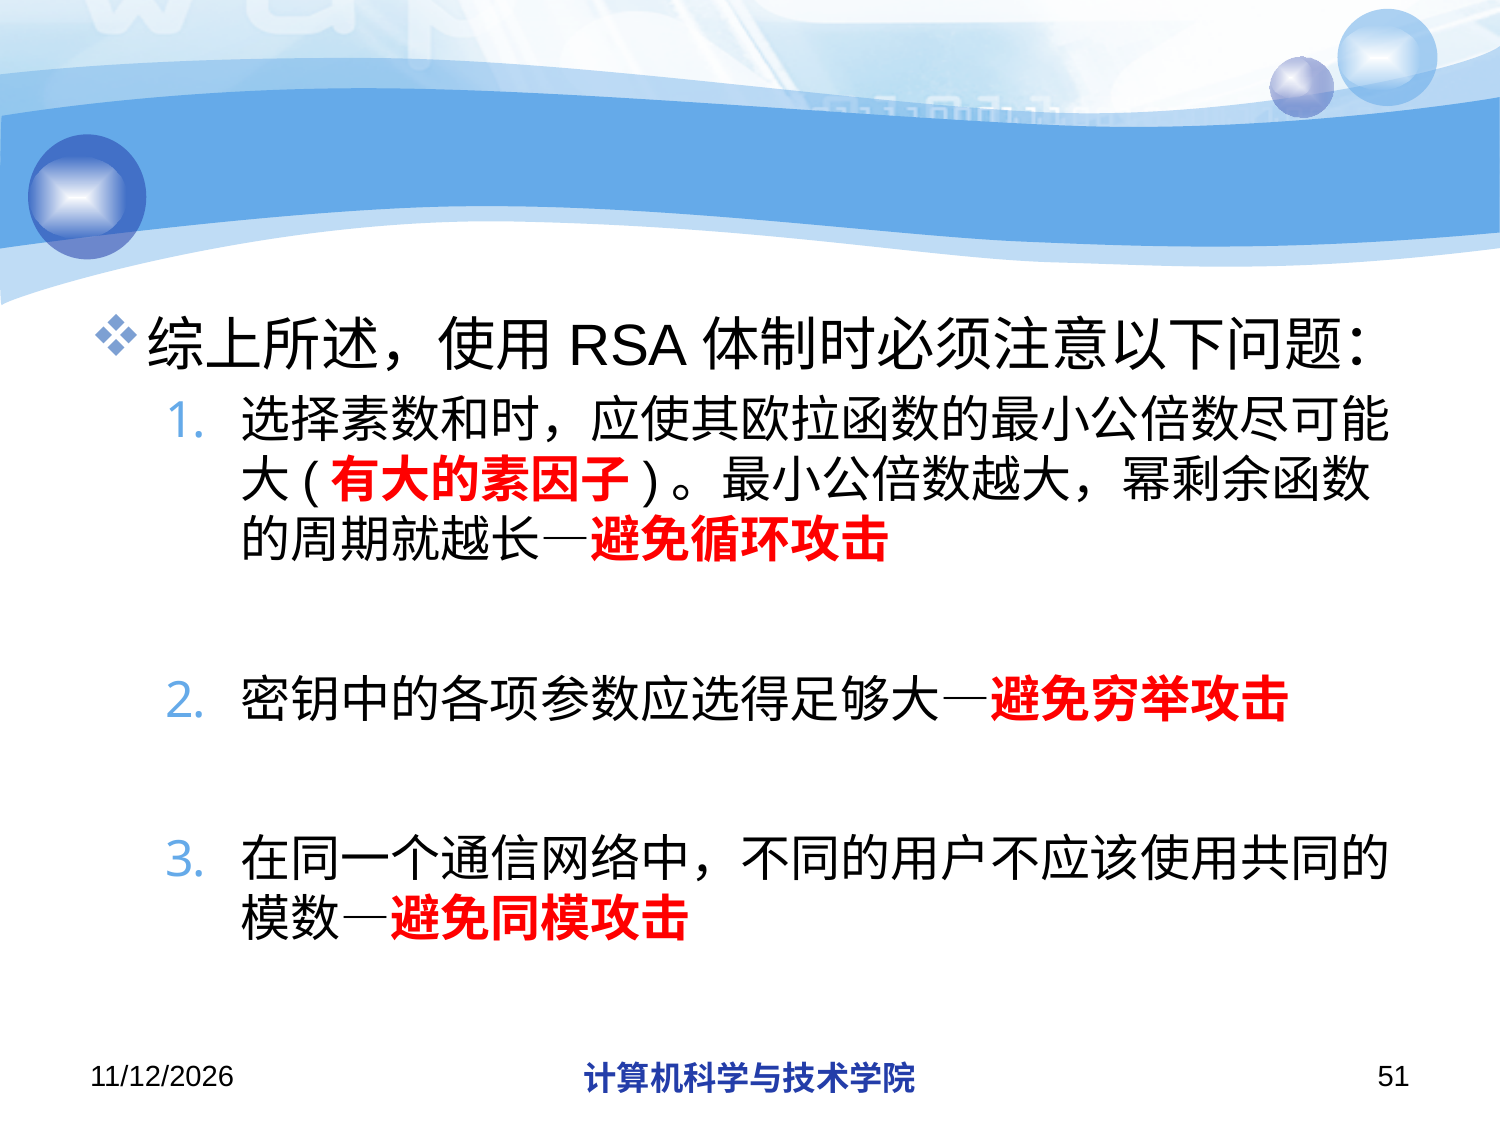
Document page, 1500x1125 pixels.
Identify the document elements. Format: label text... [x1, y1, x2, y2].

picture [0, 0, 1500, 113]
slide_number 51 [1074, 1049, 1426, 1103]
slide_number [74, 1049, 426, 1103]
footer 计算机科学与技术学院 [512, 1049, 988, 1103]
